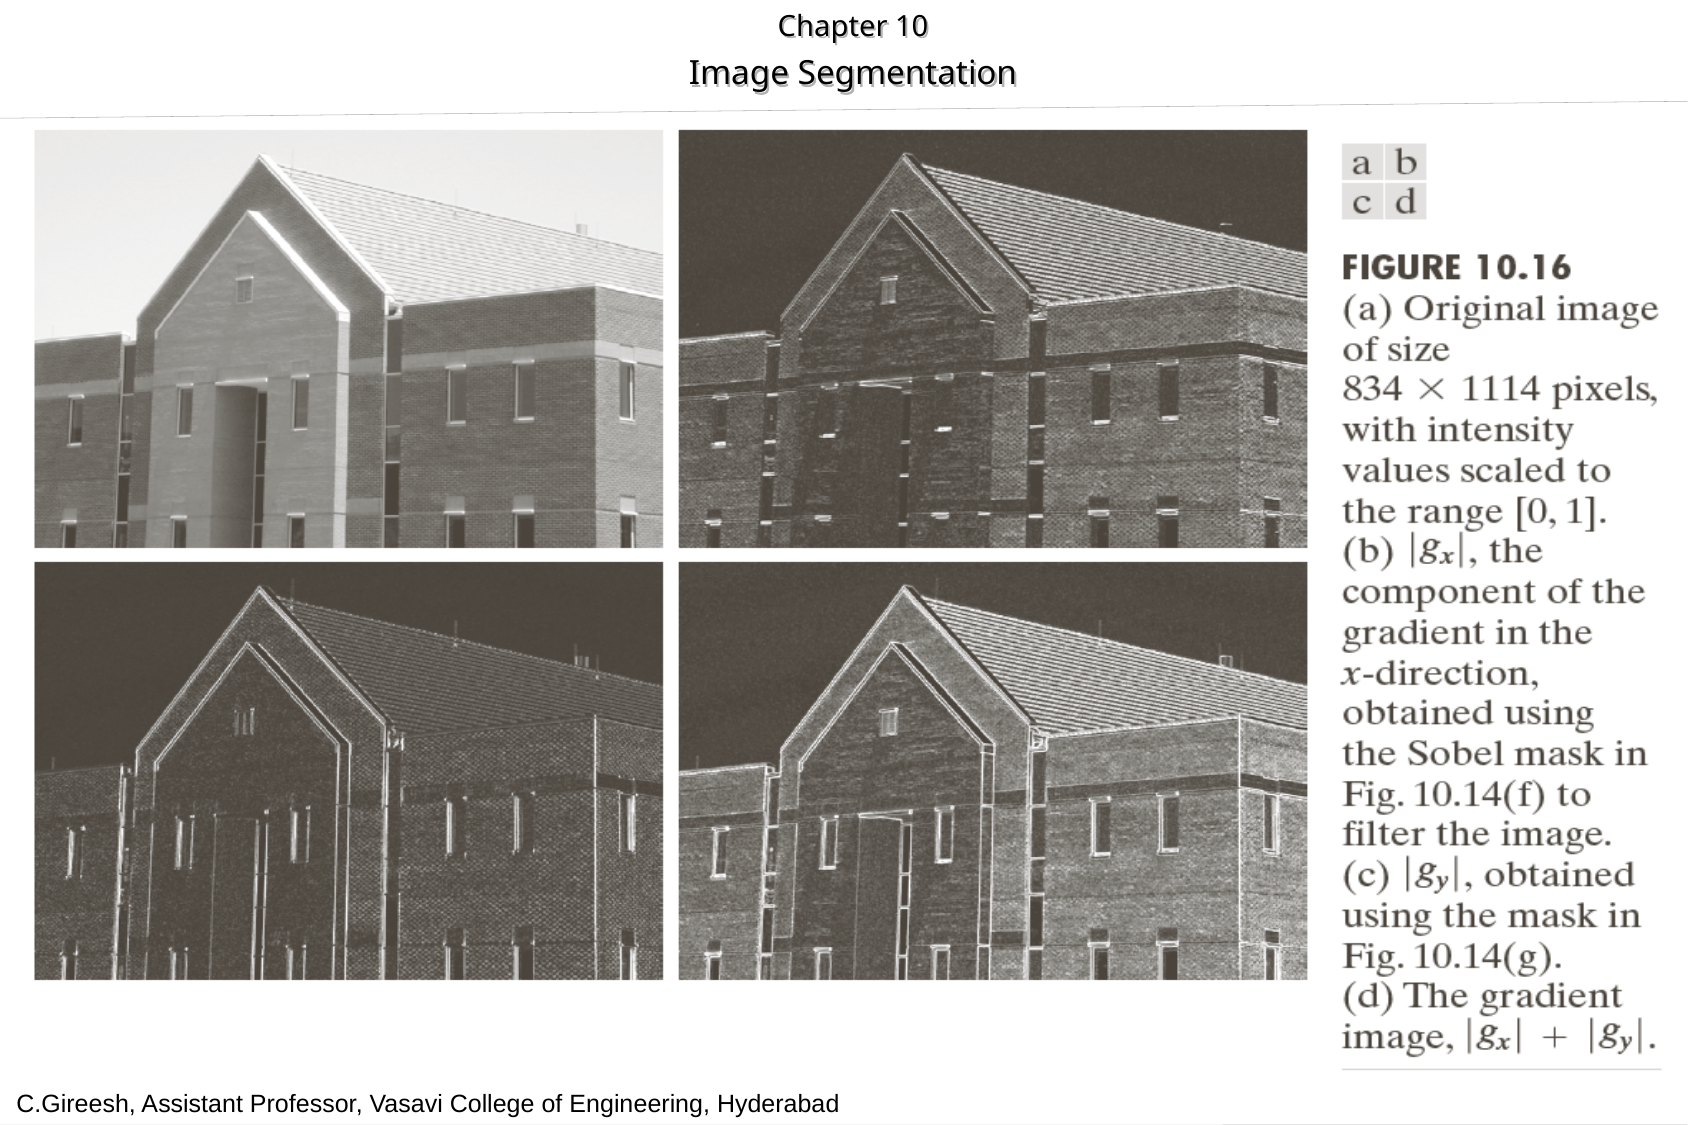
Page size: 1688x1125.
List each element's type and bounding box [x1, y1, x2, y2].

picture [29, 124, 1318, 988]
picture [1333, 135, 1688, 1081]
